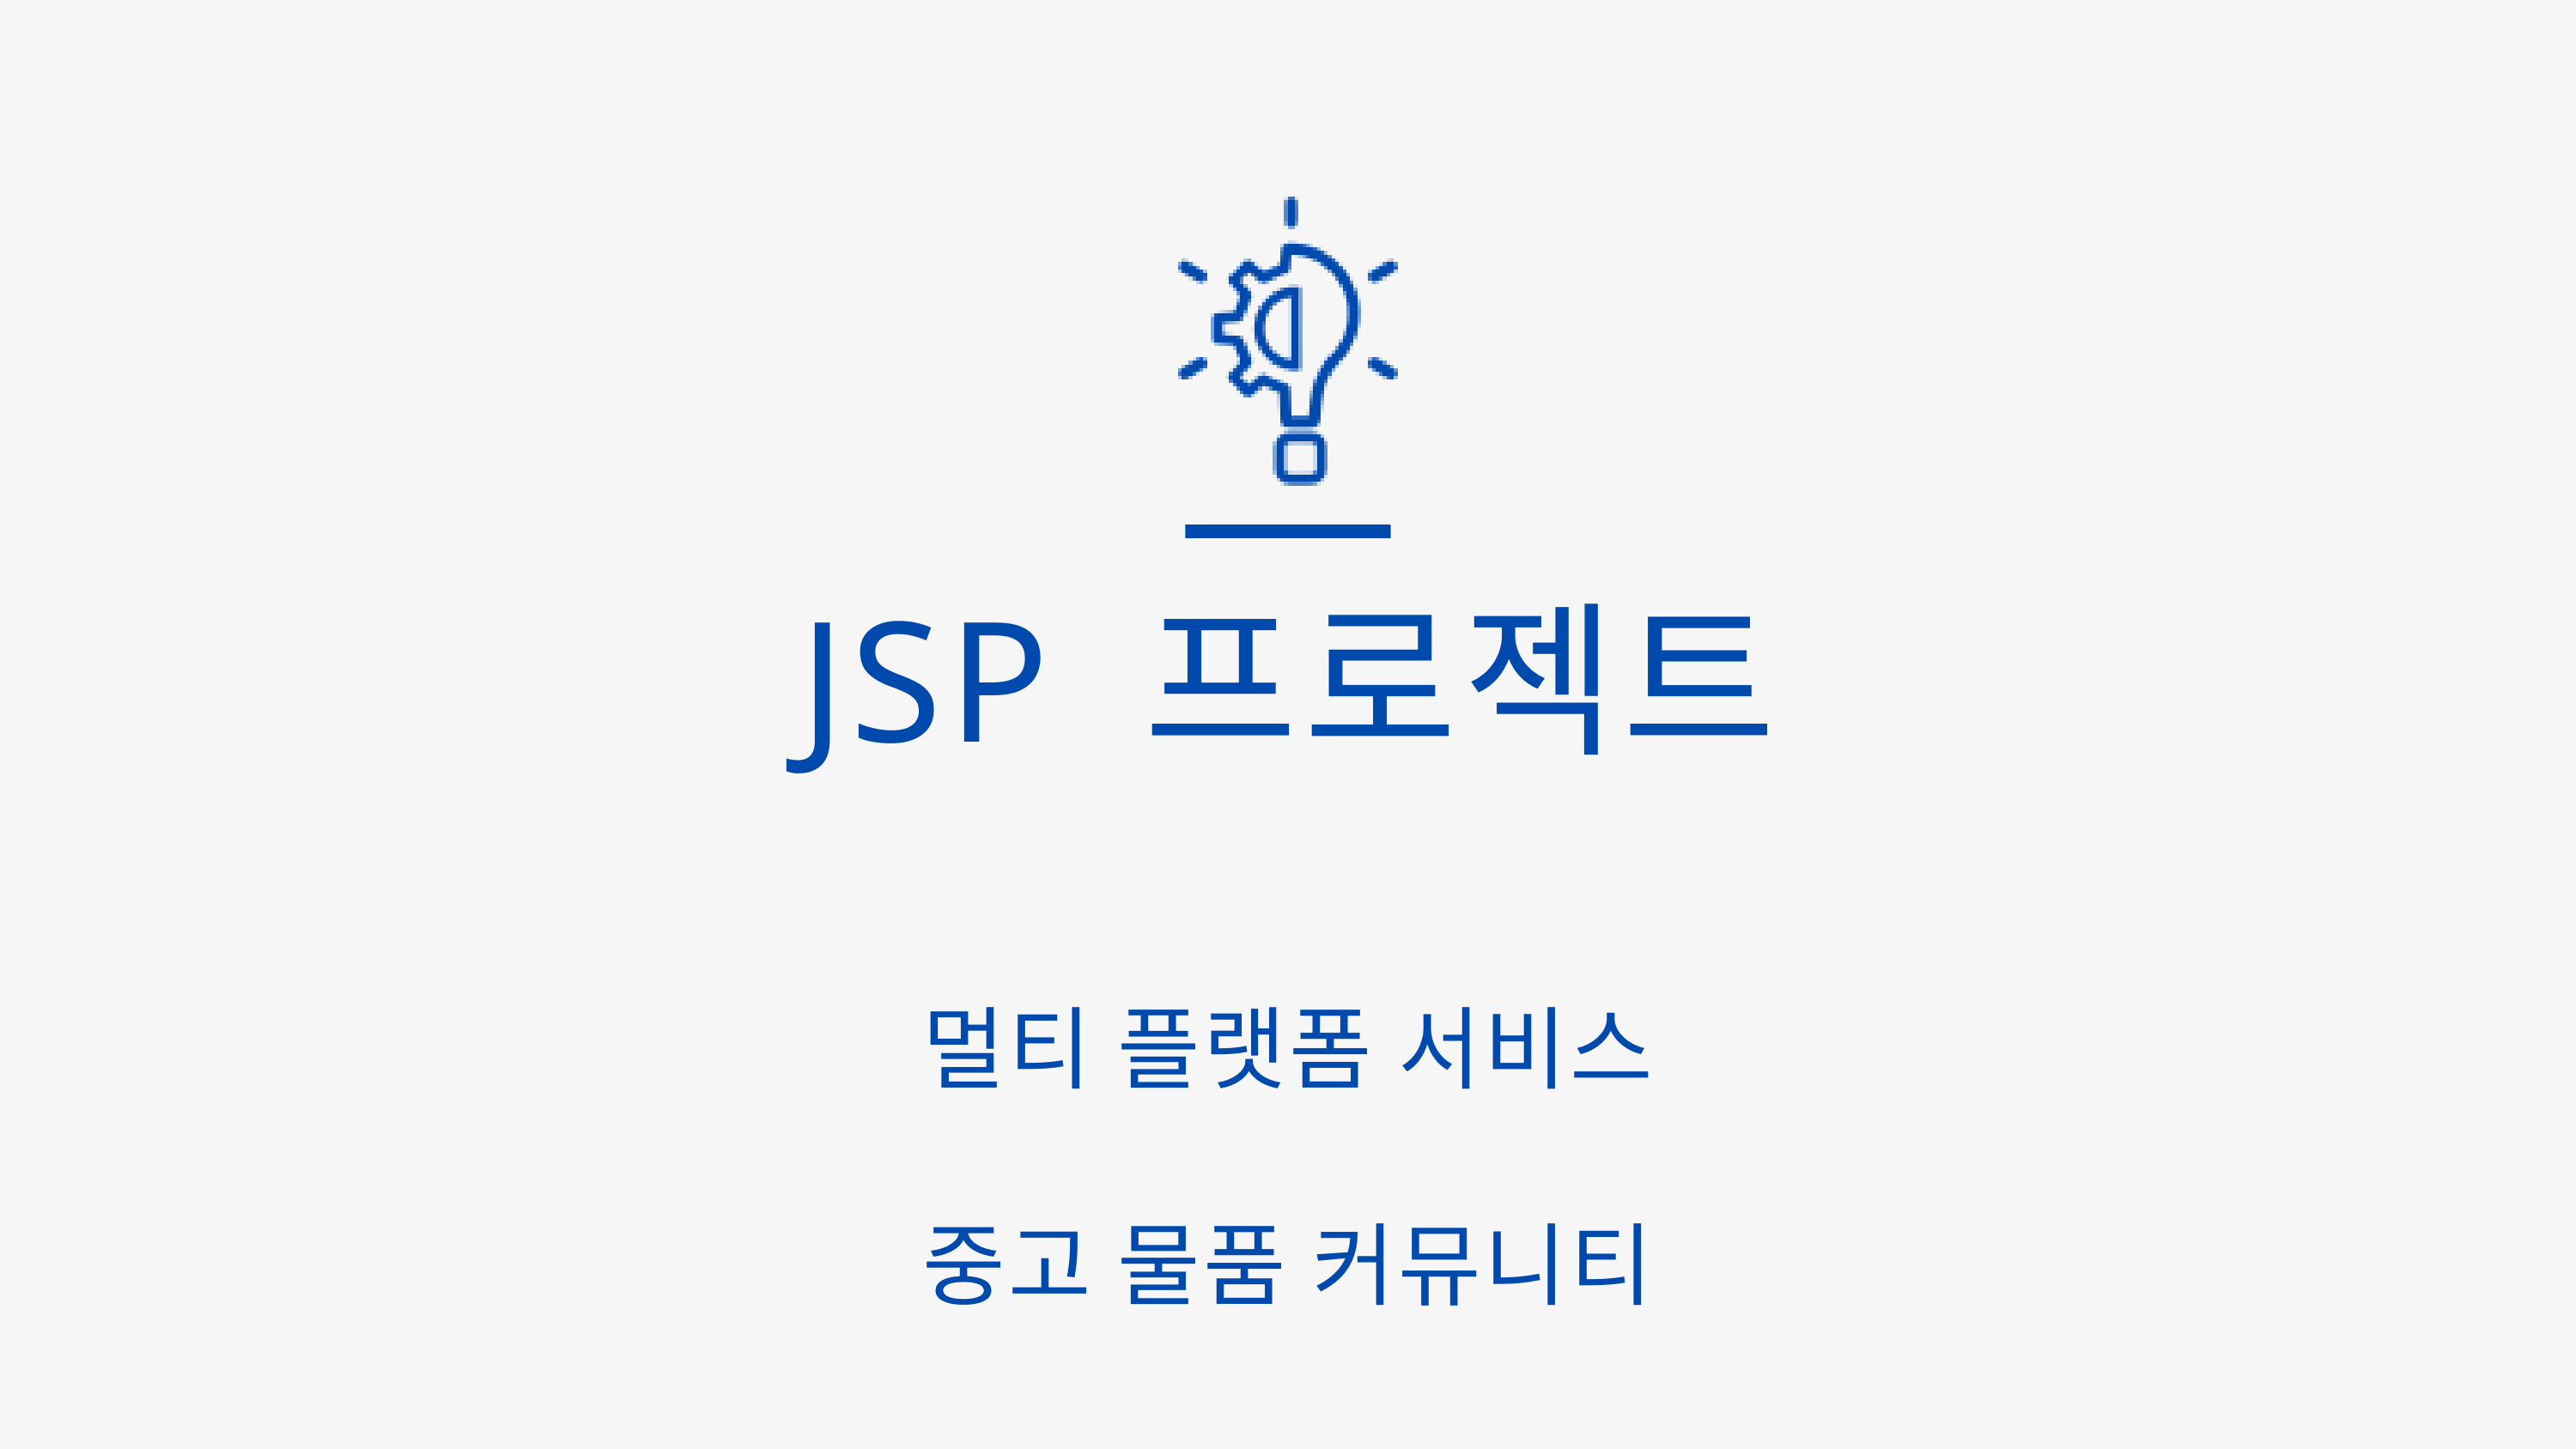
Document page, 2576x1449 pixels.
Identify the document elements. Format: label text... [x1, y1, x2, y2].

text_box JSP 프로젝트 멀티 플랫폼 서비스 중고 물품 커뮤니티 [144, 575, 2432, 1449]
text_box [1178, 197, 1398, 486]
